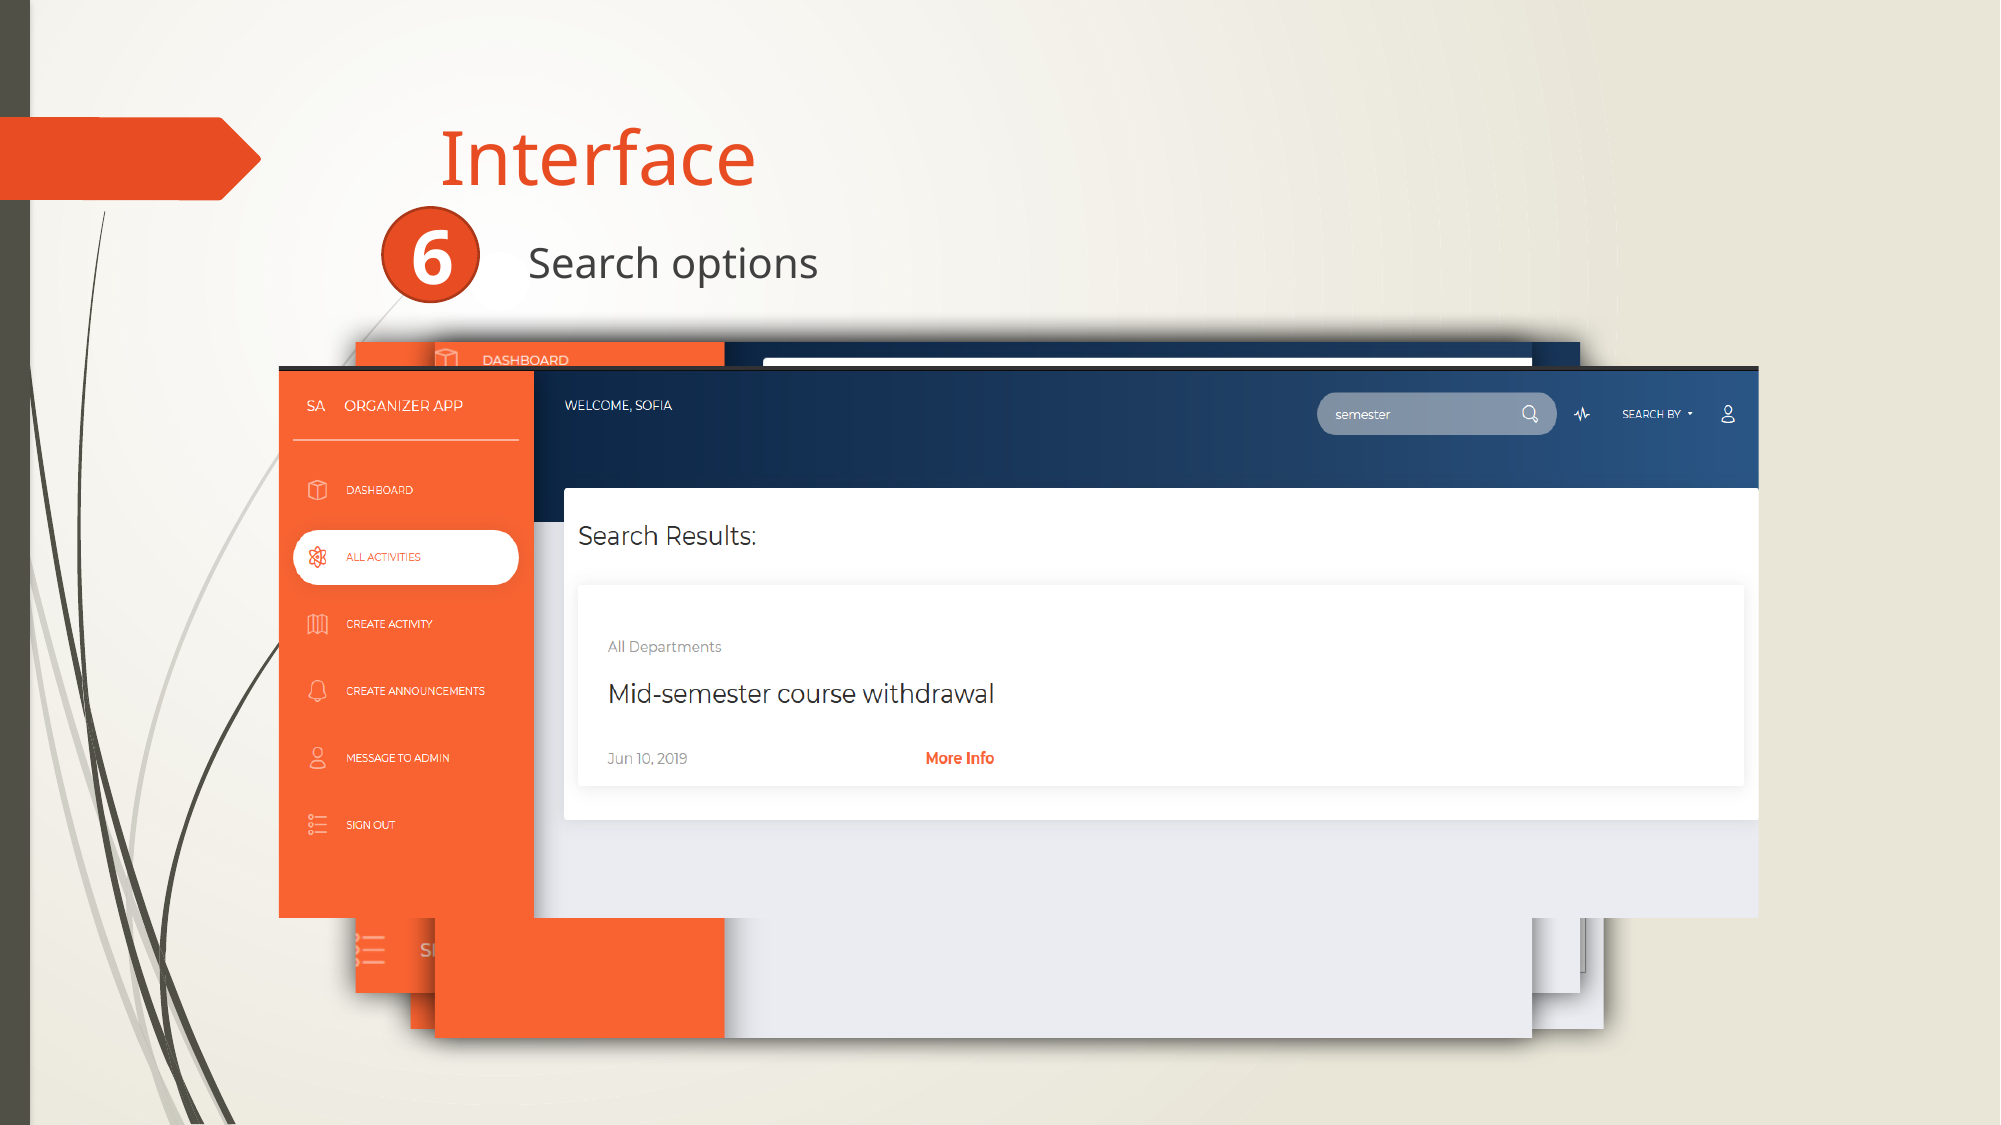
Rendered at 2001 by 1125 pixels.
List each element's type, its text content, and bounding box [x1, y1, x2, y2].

text_box 6 [381, 206, 480, 304]
text_box Search options [503, 229, 834, 294]
title Interface [425, 102, 1888, 313]
picture [278, 341, 1759, 1038]
